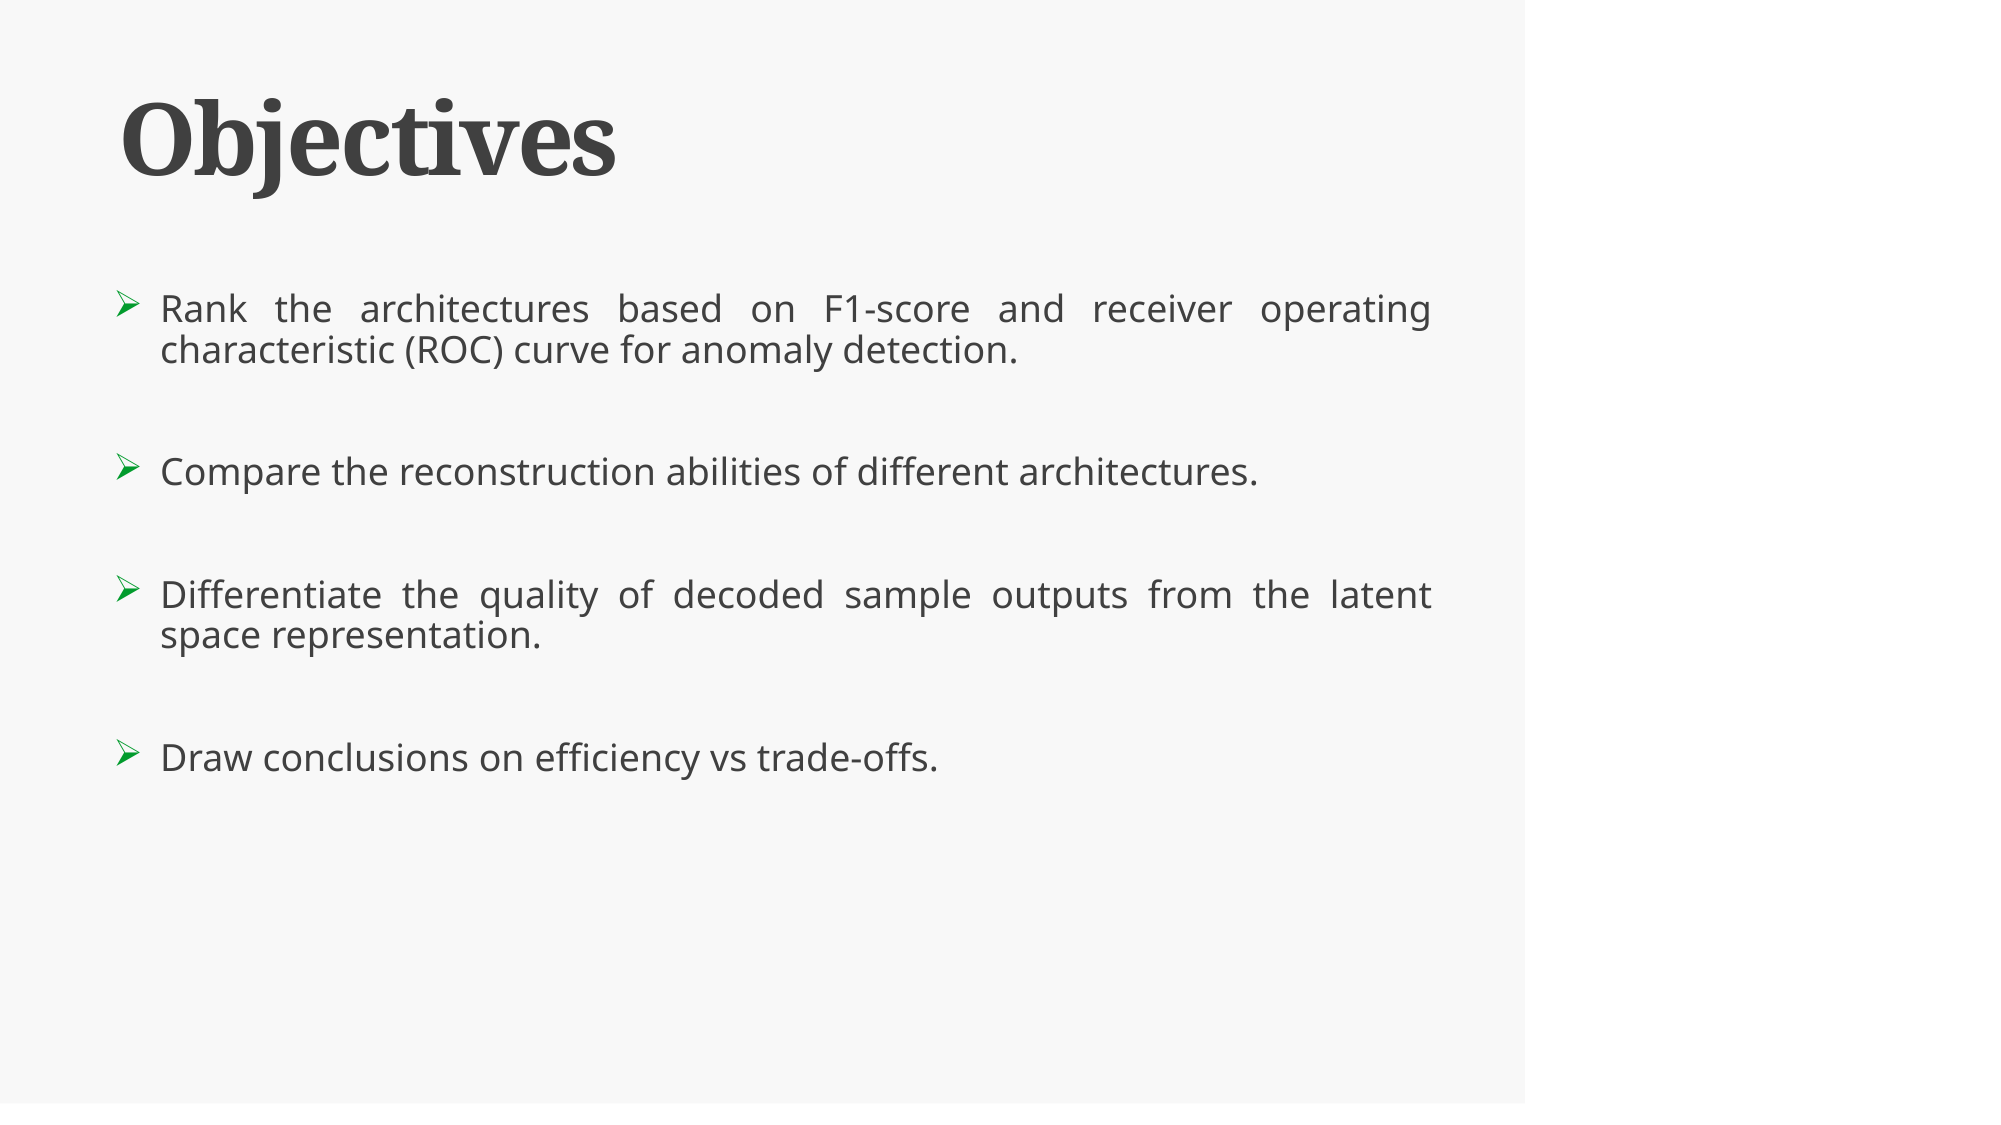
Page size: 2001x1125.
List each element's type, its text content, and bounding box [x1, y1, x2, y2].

title Objectives [0, 0, 1525, 1104]
subtitle Rank the architectures based on F1-score and receiver operating characteristic (ROC) curve for anomaly detection. Compare the reconstruction abilities of different architectures. Differentiate the quality of decoded sample outputs from the latent space representation. Draw conclusions on efficiency vs trade-offs. [113, 290, 1434, 1090]
